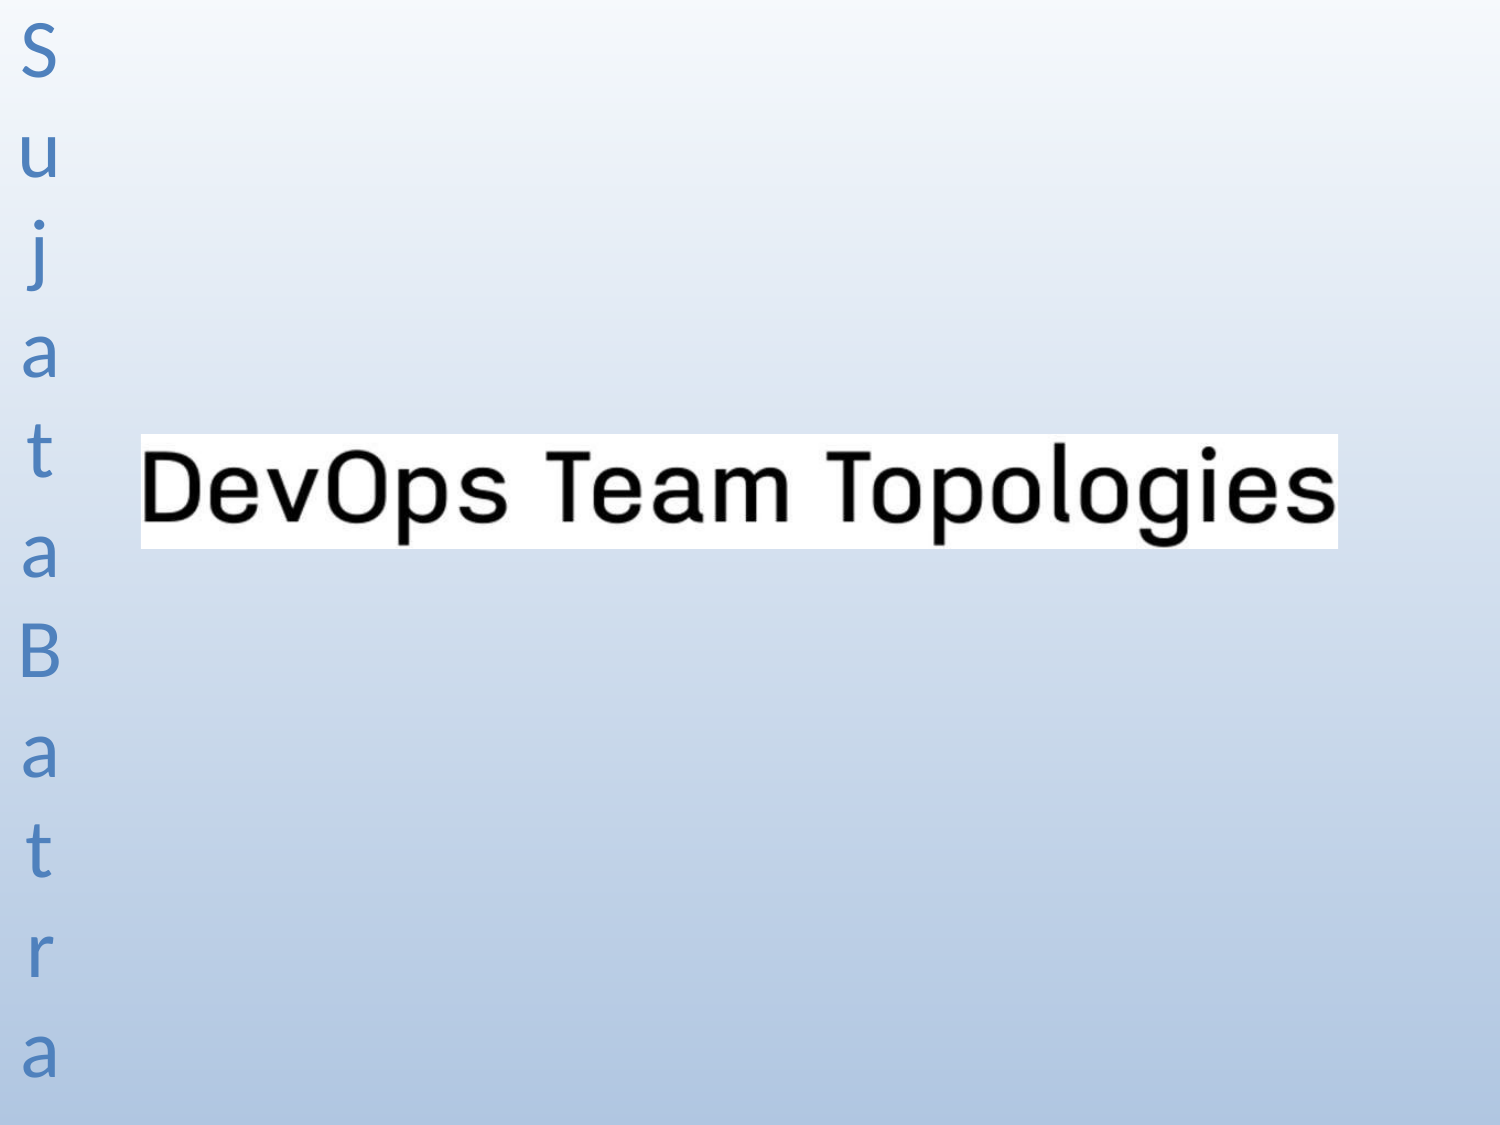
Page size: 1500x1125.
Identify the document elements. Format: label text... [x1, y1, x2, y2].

text_box Sujata Batra [0, 0, 80, 1102]
text_box [140, 434, 1339, 549]
